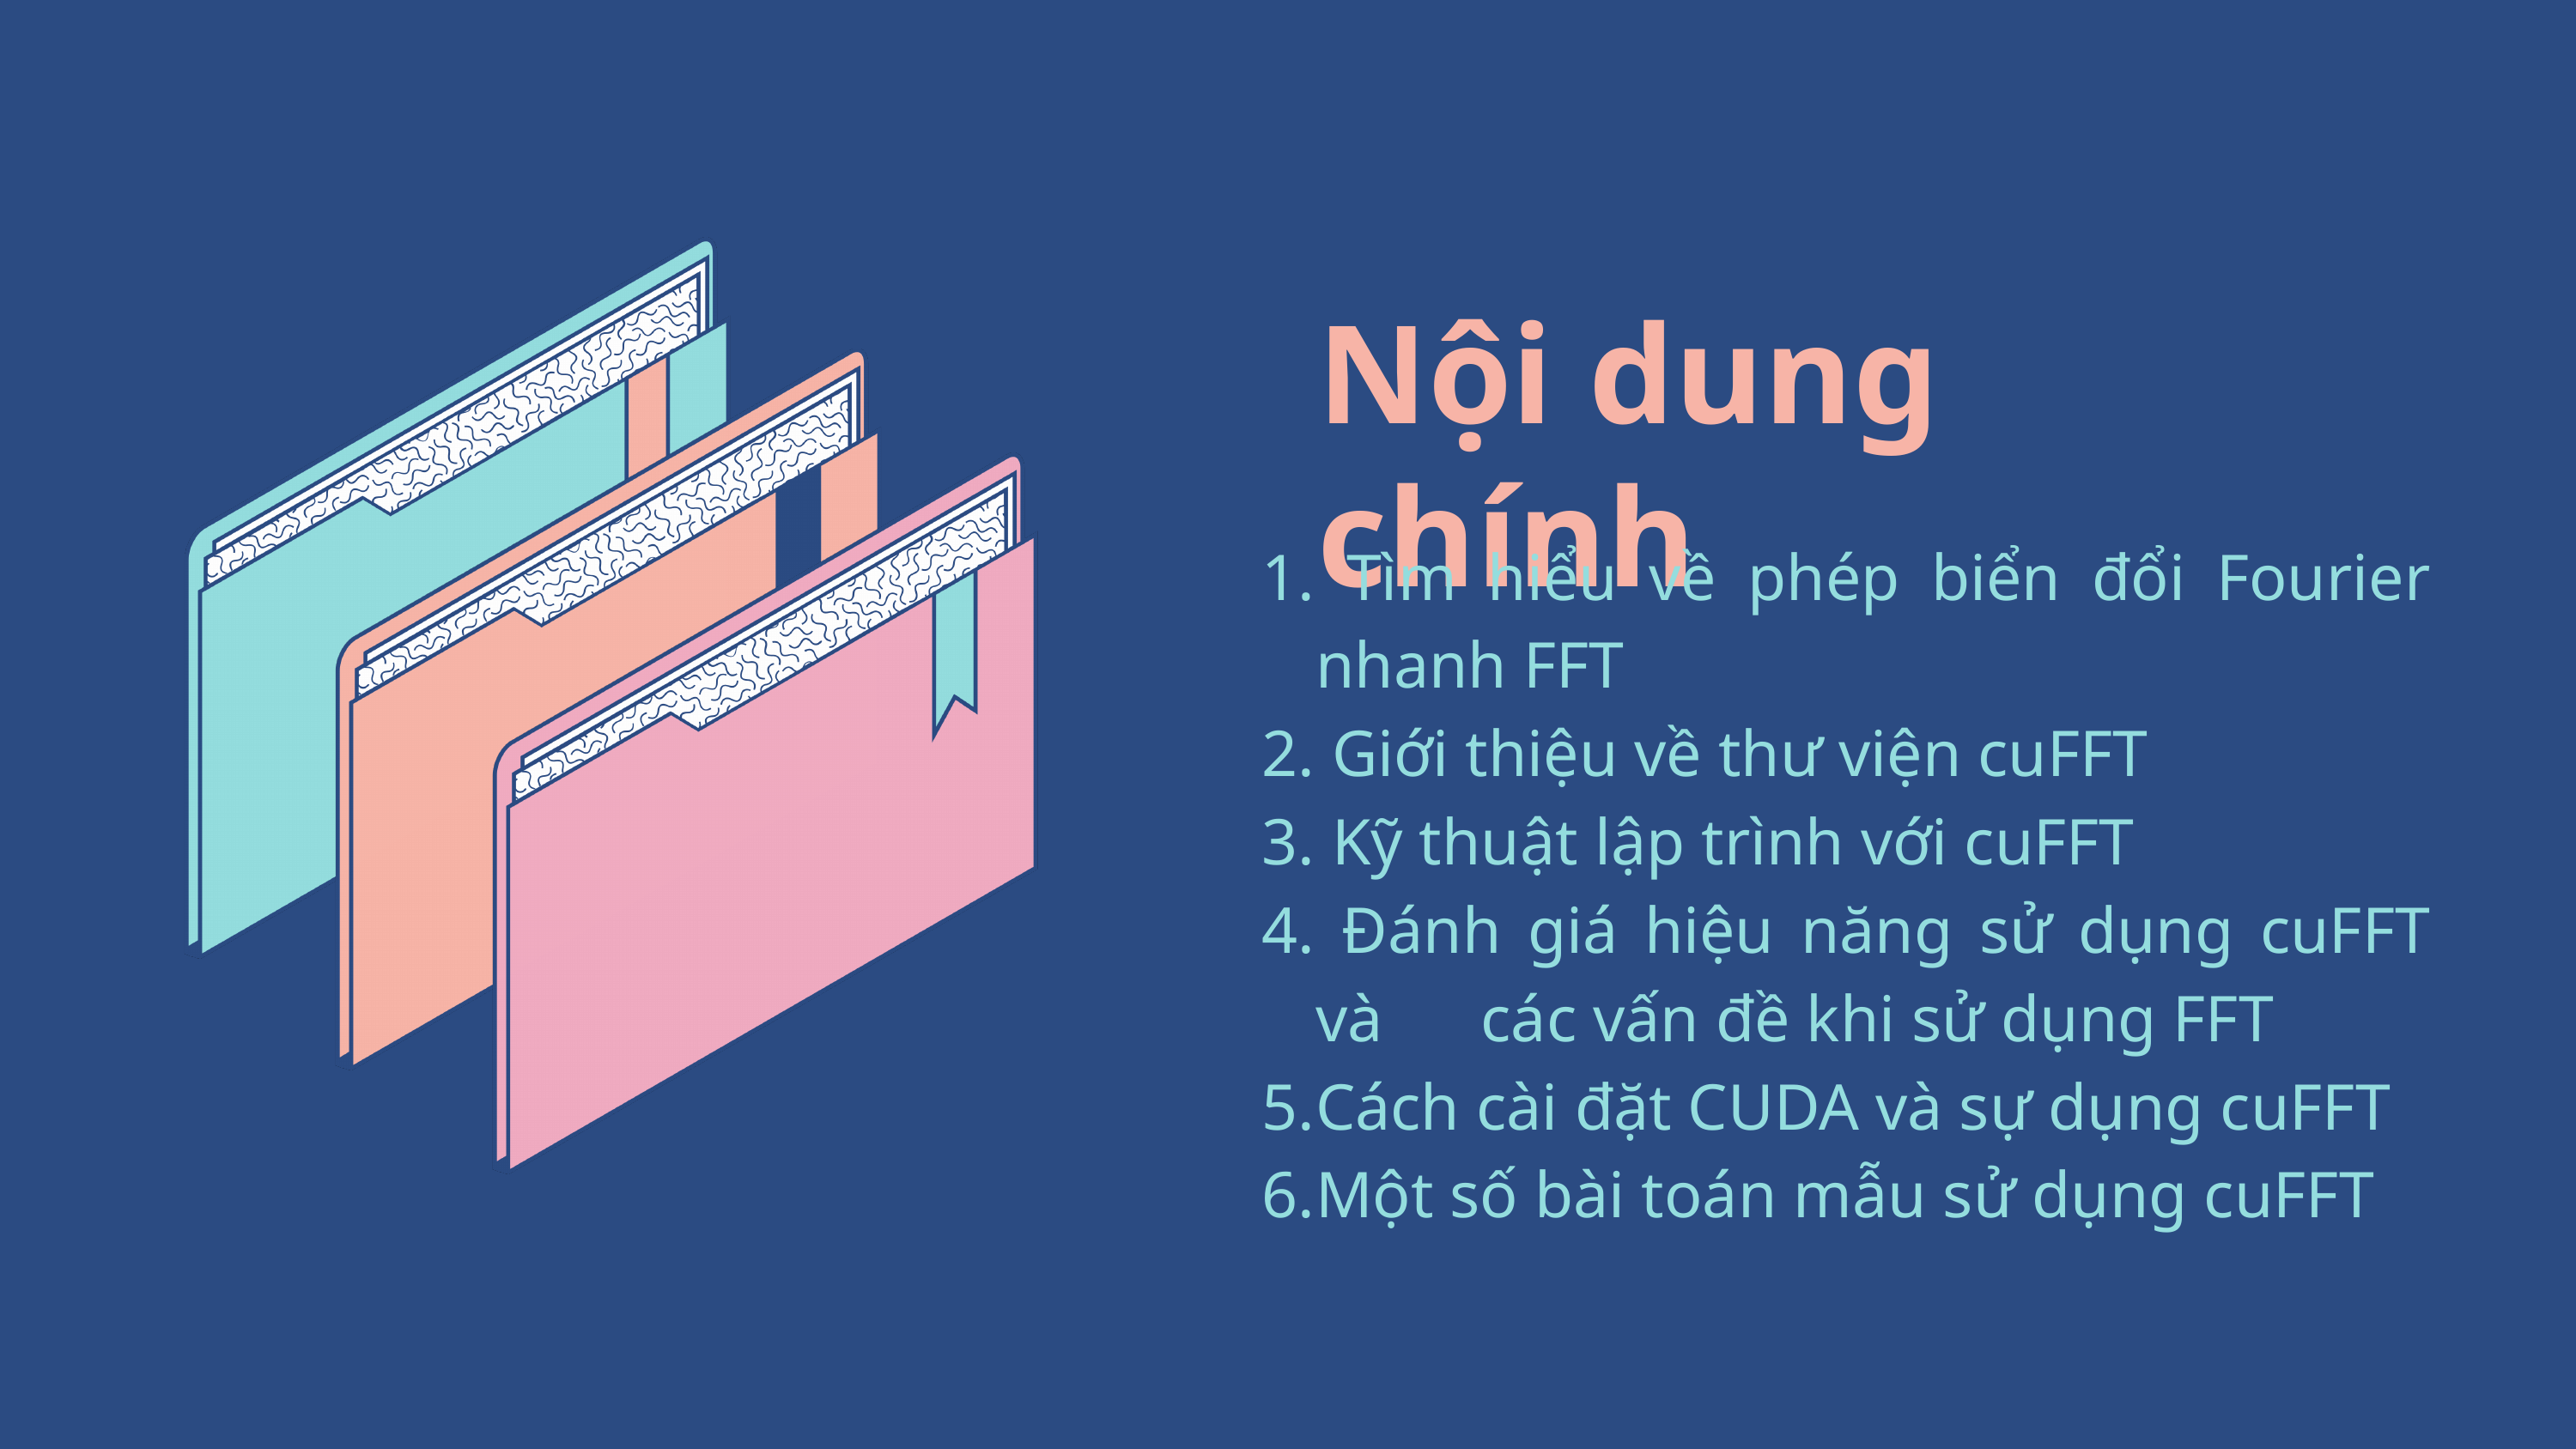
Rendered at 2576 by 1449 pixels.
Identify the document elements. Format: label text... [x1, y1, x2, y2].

text_box Nội dung chính [1317, 288, 2323, 524]
text_box [335, 349, 882, 1070]
text_box Tìm hiểu về phép biển đổi Fourier nhanh FFT Giới thiệu về thư viện cuFFT Kỹ thuật lập trình với cuFFT Đánh giá hiệu năng sử dụng cuFFT và các vấn đề khi sử dụng FFT Cách cài đặt CUDA và sự dụng cuFFT Một số bài toán mẫu sử dụng cuFFT [1208, 524, 2432, 1231]
text_box [184, 237, 731, 959]
text_box [492, 452, 1039, 1174]
